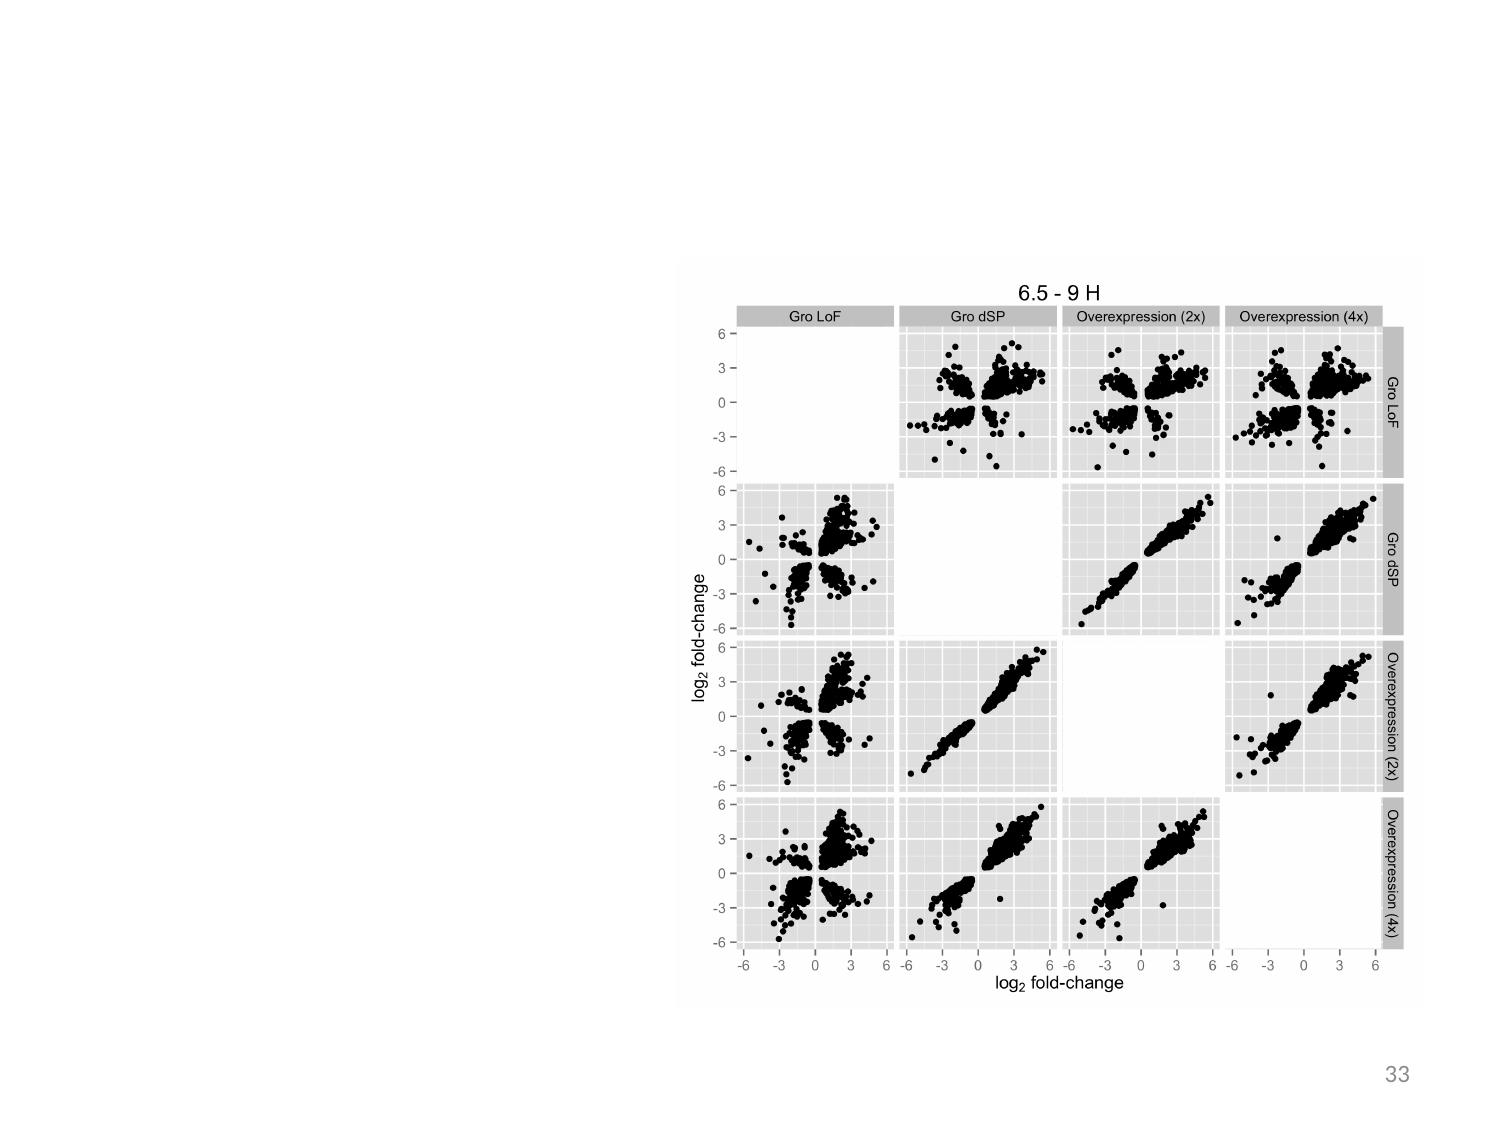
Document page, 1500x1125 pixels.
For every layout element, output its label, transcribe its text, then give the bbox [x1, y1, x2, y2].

slide_number 33 [1074, 1042, 1425, 1103]
picture [674, 257, 1426, 1009]
